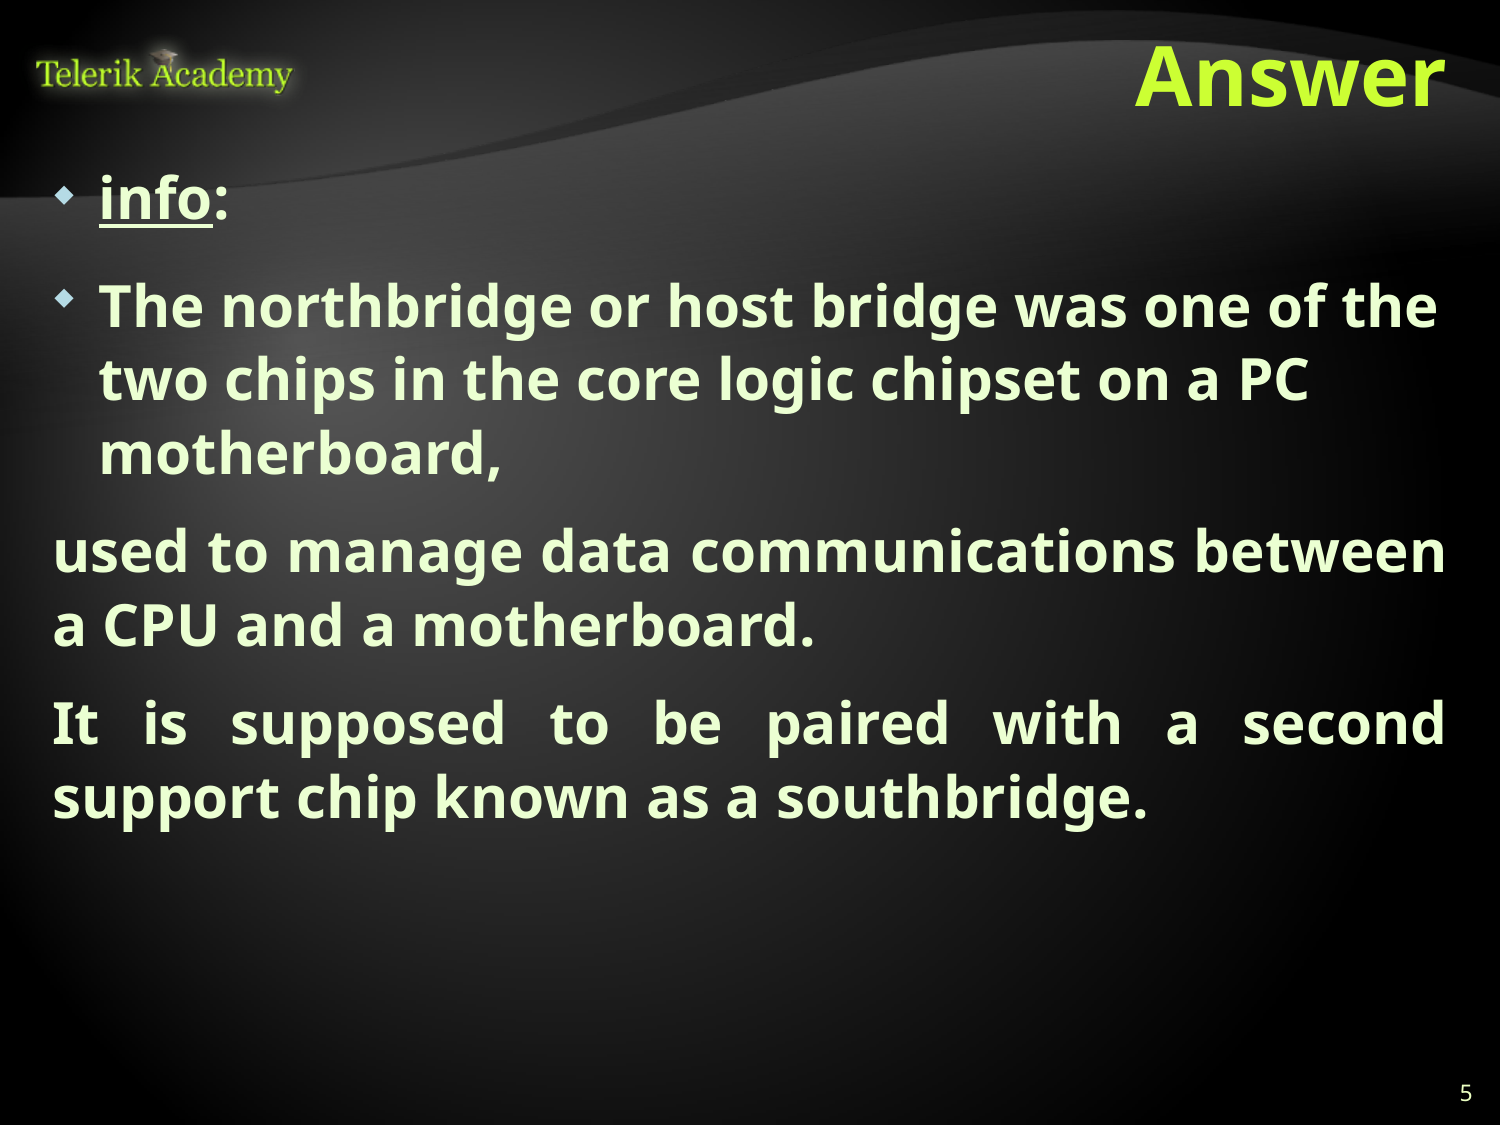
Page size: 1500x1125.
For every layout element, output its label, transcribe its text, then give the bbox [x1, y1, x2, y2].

slide_number 5 [1412, 1074, 1488, 1113]
picture [0, 0, 1500, 1125]
list info: The northbridge or host bridge was one of the two chips in the core logic chipset on a PC motherboard, used to manage data communications between a CPU and a motherboard. It is supposed to be paired with a second support chip known as a southbridge. [37, 149, 1463, 1100]
title Answer [300, 12, 1463, 149]
